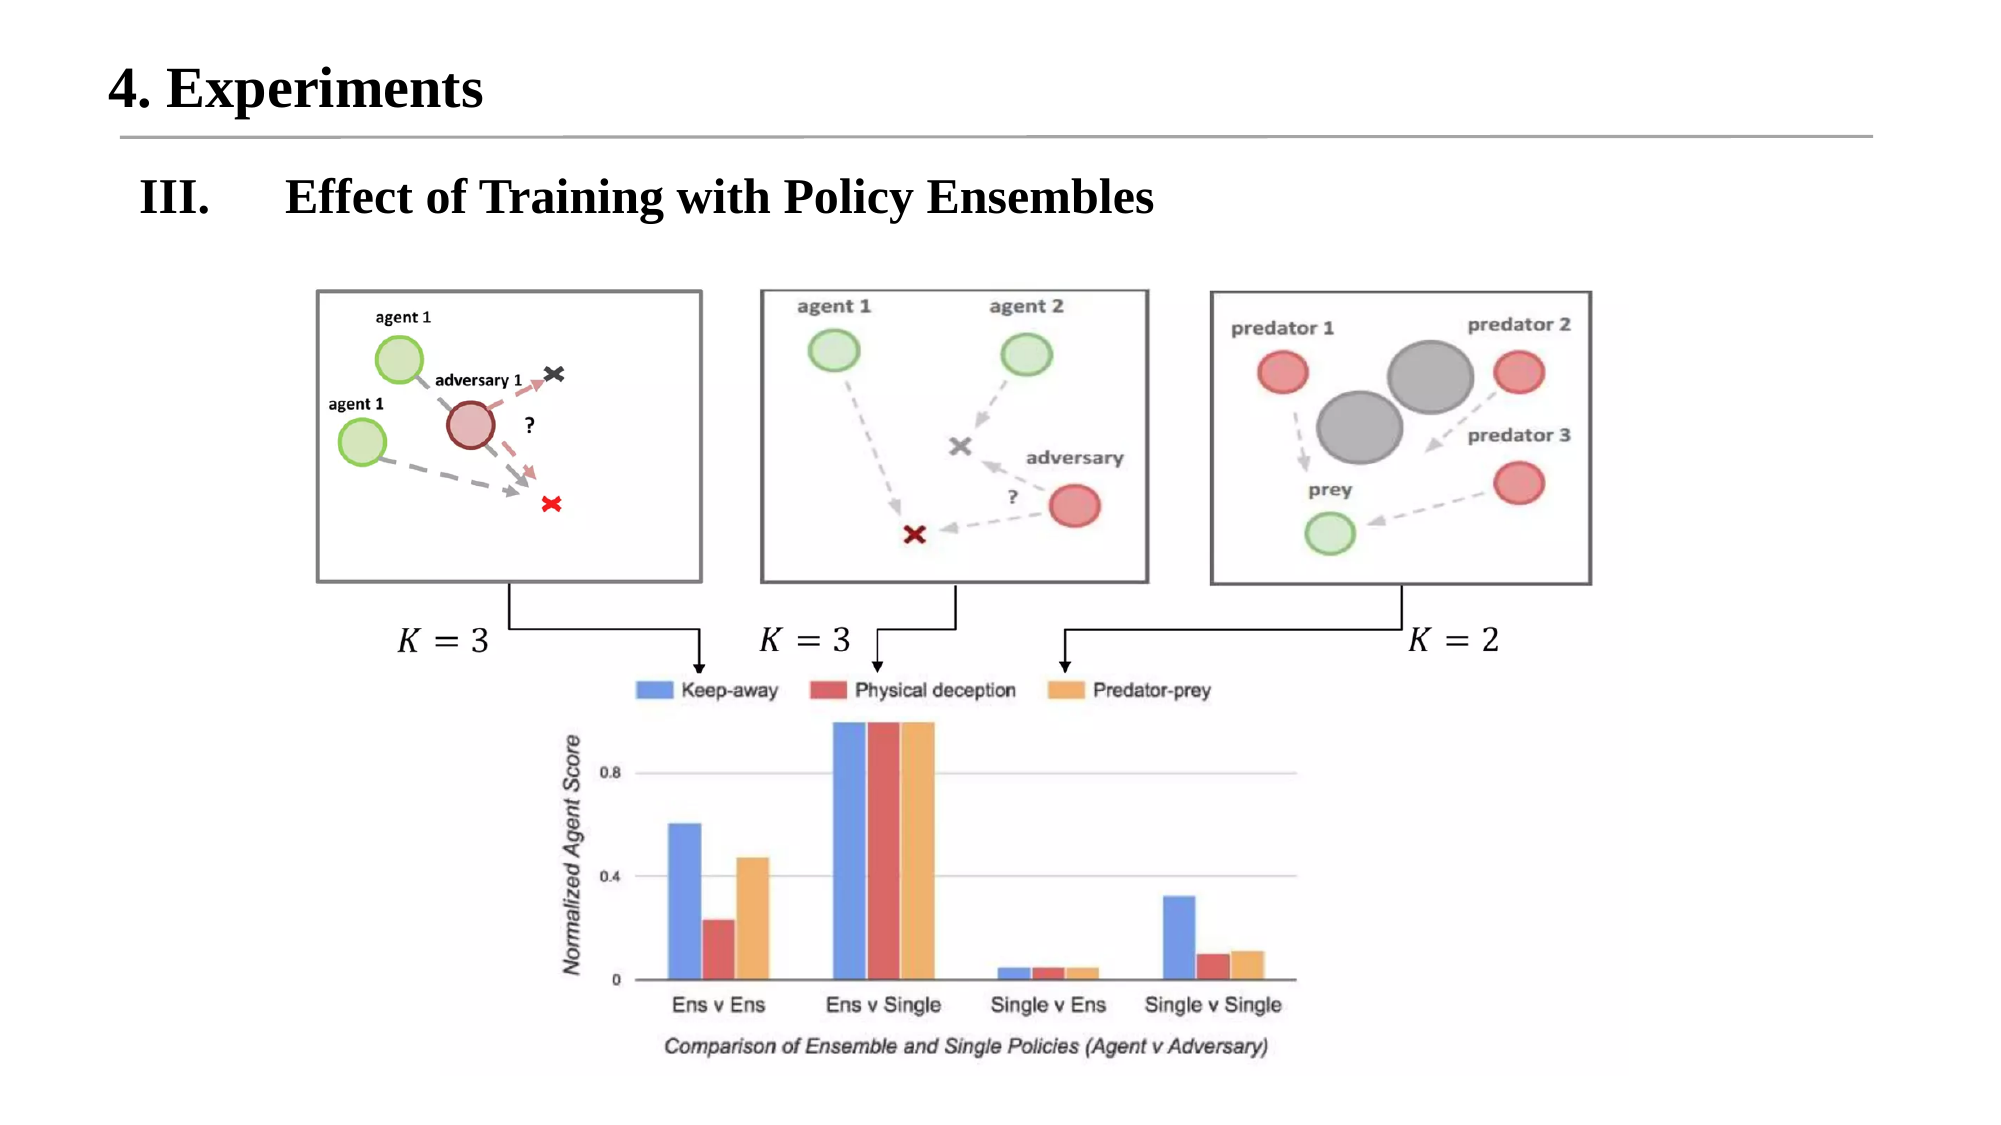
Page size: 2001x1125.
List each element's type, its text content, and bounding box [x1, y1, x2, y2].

text_box III. Effect of Training with Policy Ensembles [124, 156, 1171, 232]
picture [299, 251, 1629, 1076]
title 4. Experiments [93, 40, 585, 137]
